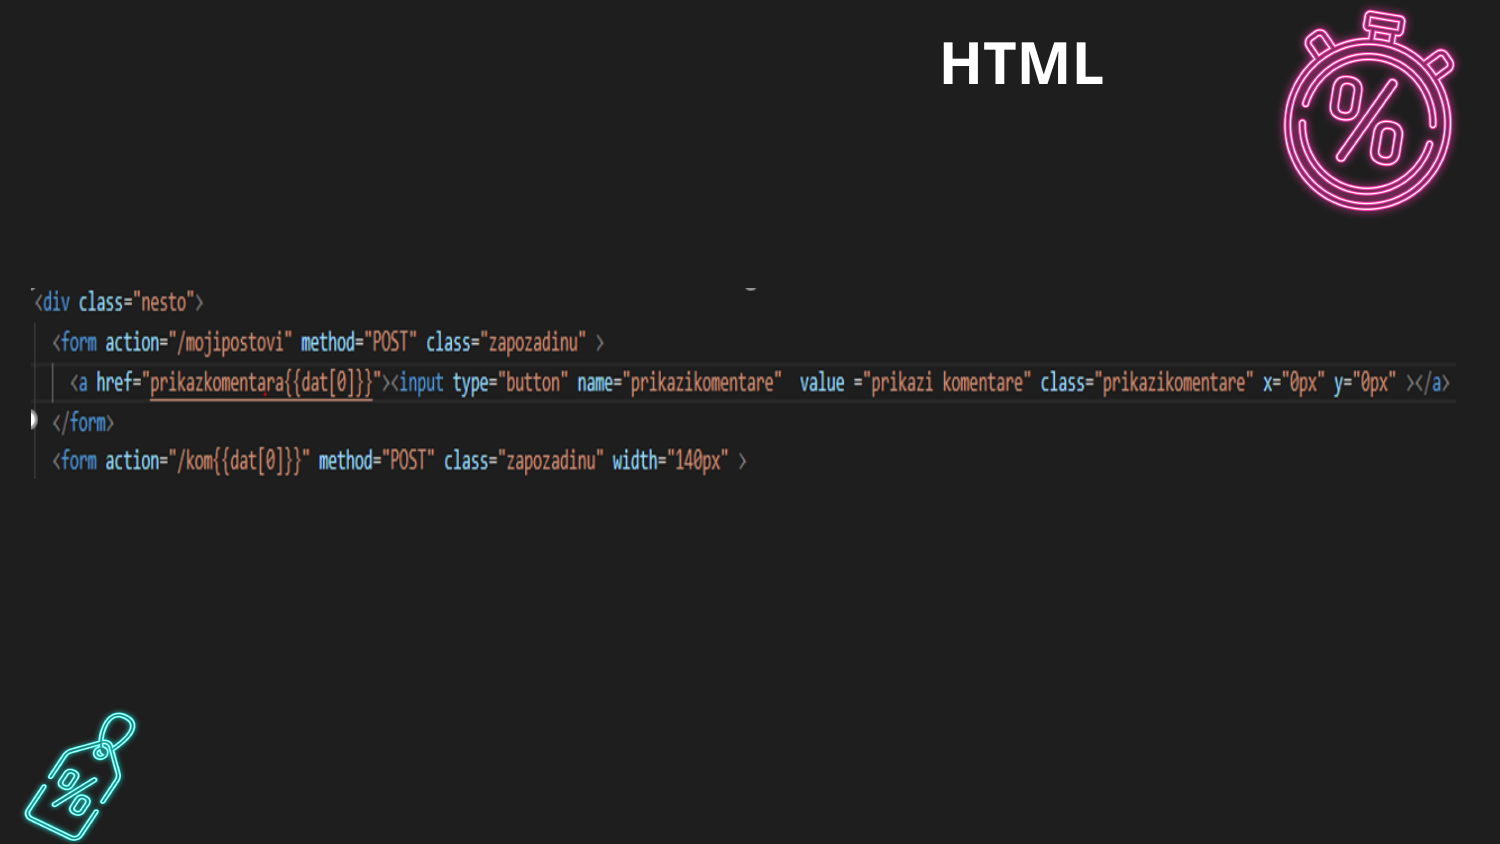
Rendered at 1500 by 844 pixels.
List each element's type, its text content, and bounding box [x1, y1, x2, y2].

picture [31, 288, 1456, 479]
picture [1256, 0, 1484, 238]
title HTML [864, 16, 1120, 112]
picture [0, 699, 171, 844]
